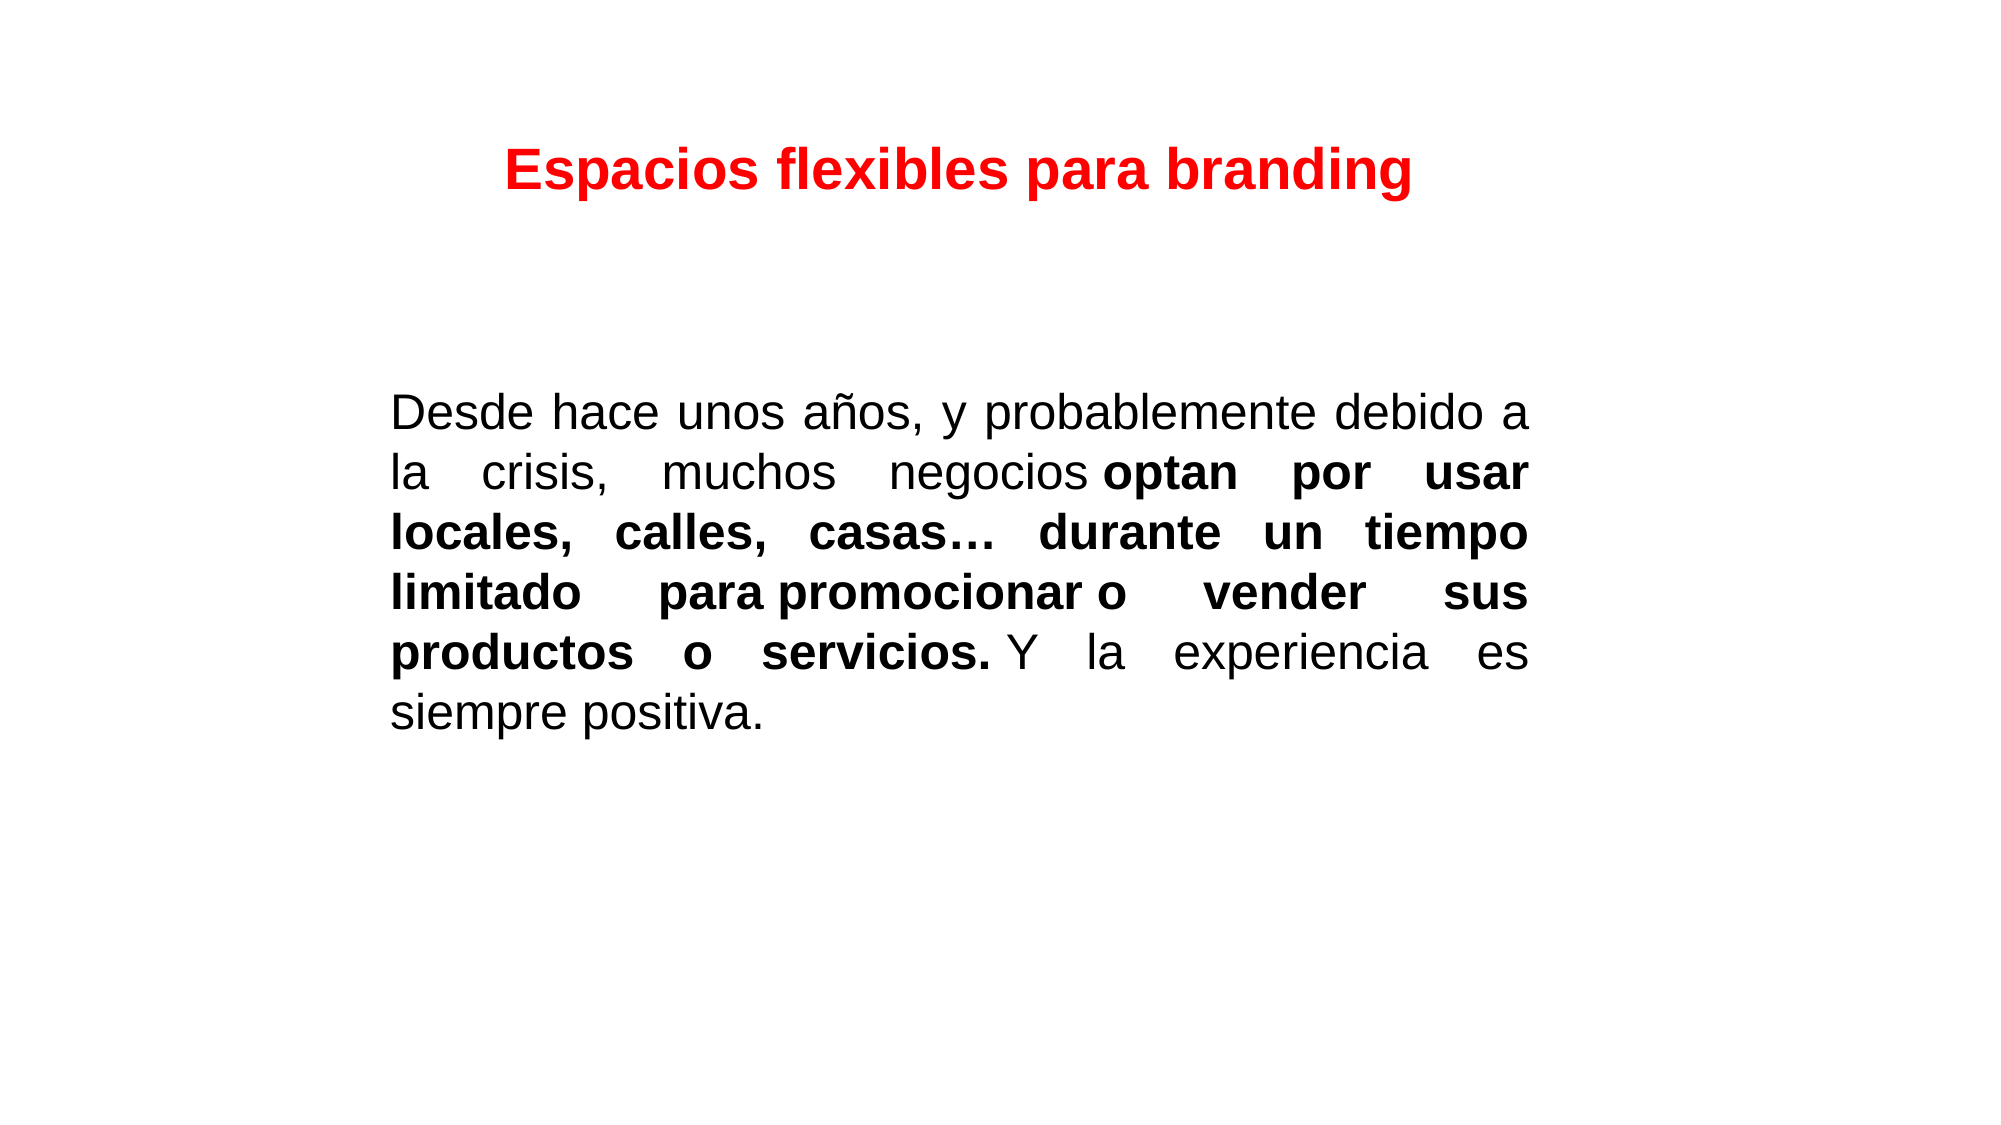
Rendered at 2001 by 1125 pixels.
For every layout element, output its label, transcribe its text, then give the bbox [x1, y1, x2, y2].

text_box Desde hace unos años, y probablemente debido a la crisis, muchos negocios optan por usar locales, calles, casas… durante un tiempo limitado para promocionar o vender sus productos o servicios. Y la experiencia es siempre positiva. [375, 372, 1545, 748]
text_box Espacios flexibles para branding [369, 124, 1551, 210]
